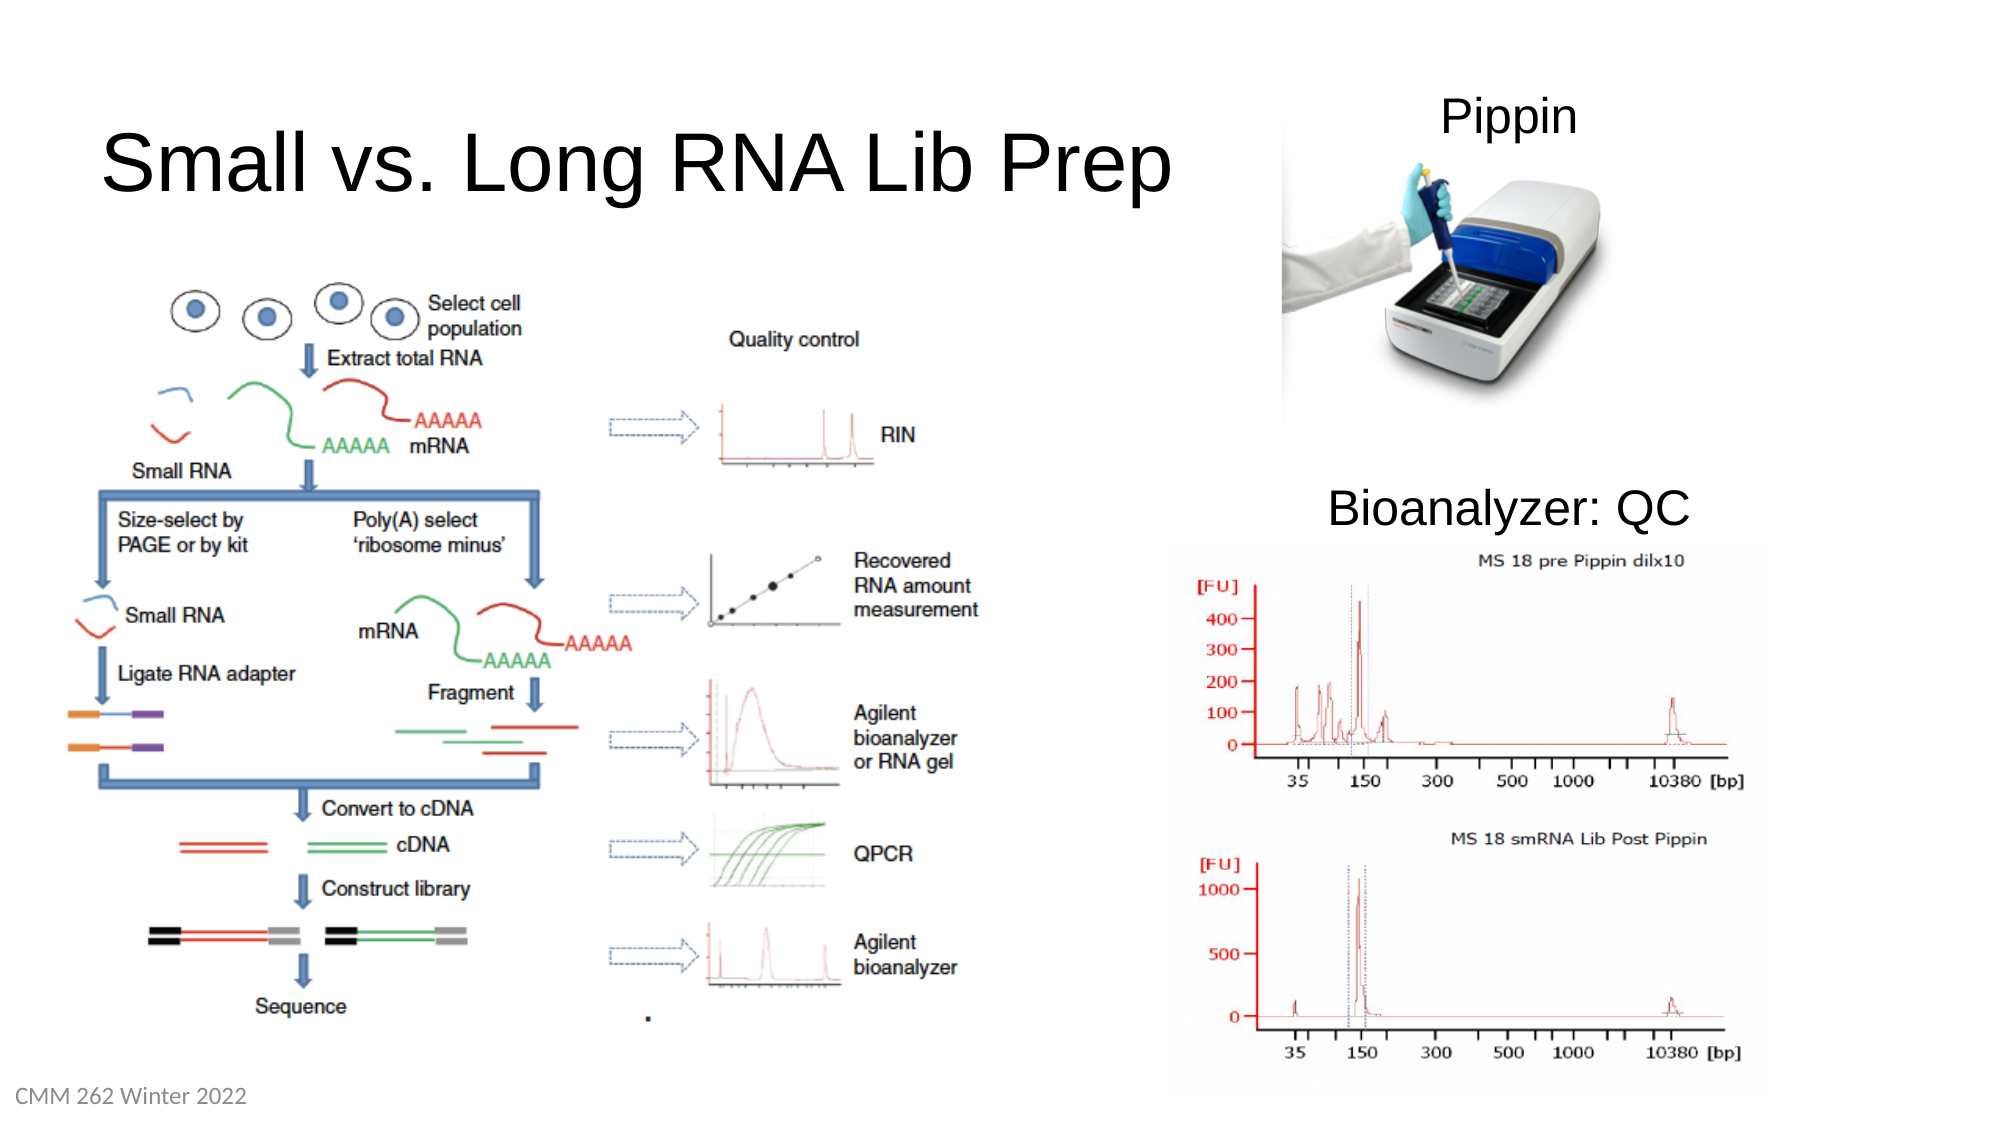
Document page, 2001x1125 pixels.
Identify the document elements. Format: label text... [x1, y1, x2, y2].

picture [45, 273, 1124, 1042]
title Small vs. Long RNA Lib Prep [85, 56, 1811, 274]
picture [1279, 116, 1655, 431]
footer CMM 262 Winter 2022 [0, 1065, 675, 1125]
text_box Pippin [1207, 76, 1811, 152]
text_box Bioanalyzer: QC [1207, 467, 1811, 543]
picture [1165, 540, 1769, 1096]
